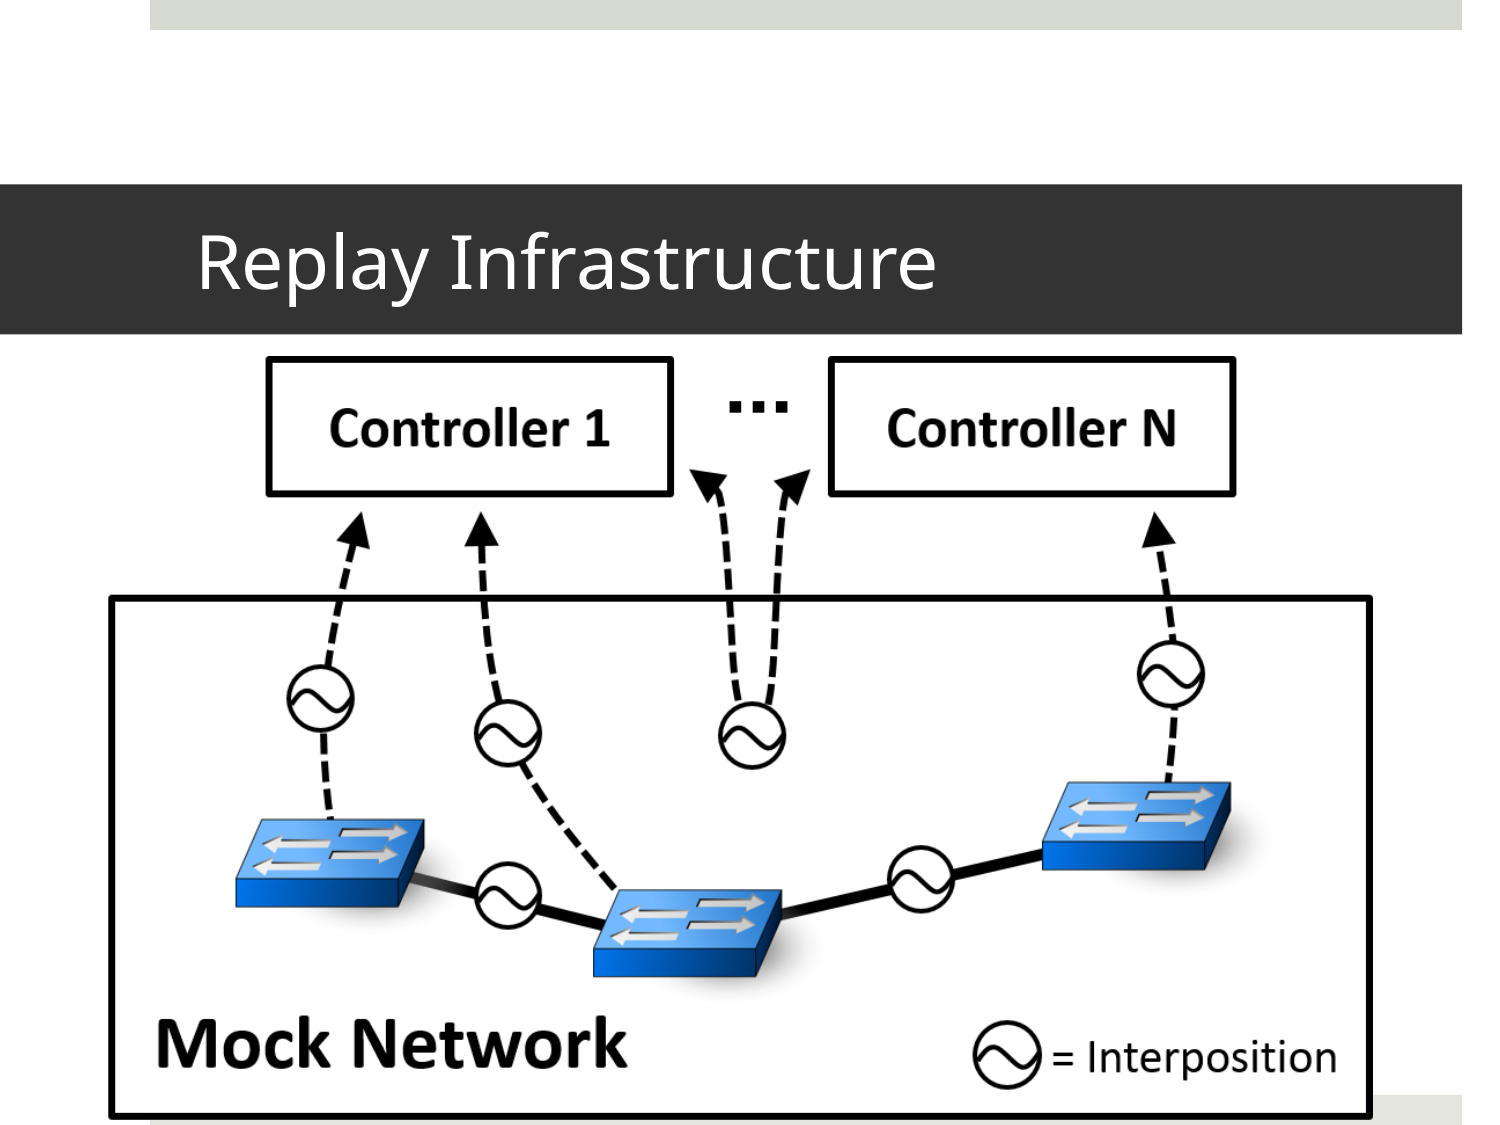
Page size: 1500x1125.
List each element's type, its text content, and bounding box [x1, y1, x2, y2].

title Replay Infrastructure [0, 184, 1463, 335]
picture [105, 356, 1373, 1125]
